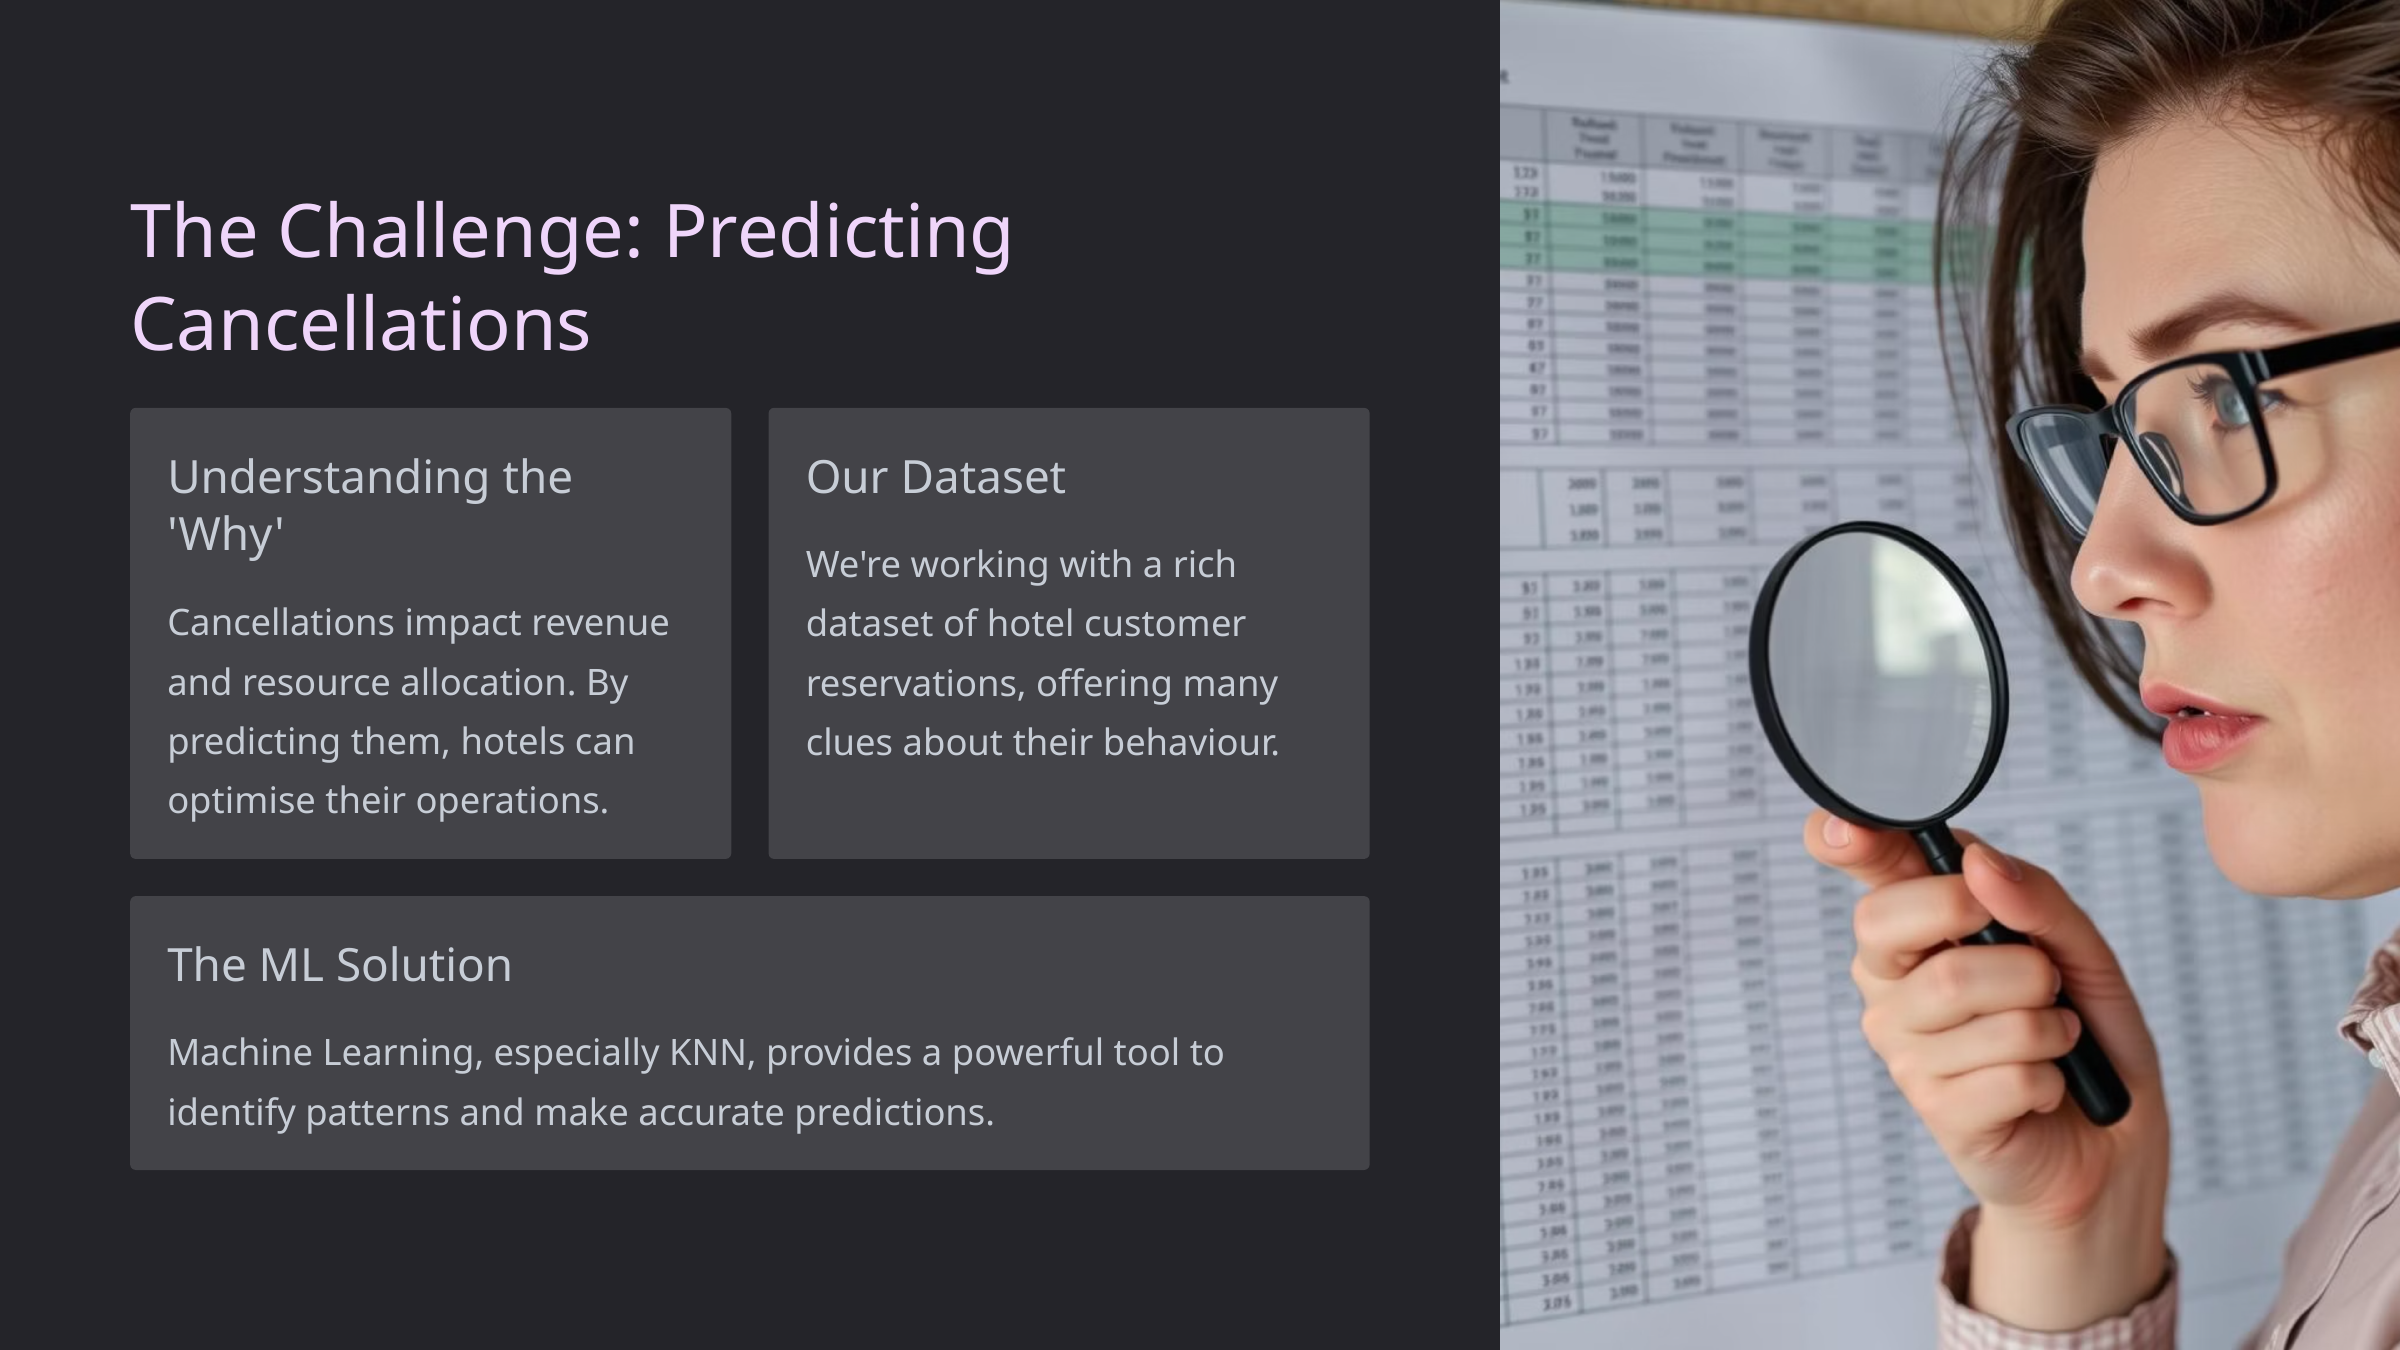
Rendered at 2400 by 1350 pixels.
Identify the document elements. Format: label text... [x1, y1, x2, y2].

text_box We're working with a rich dataset of hotel customer reservations, offering many clues about their behaviour. [805, 525, 1333, 764]
text_box [768, 407, 1370, 859]
text_box The Challenge: Predicting Cancellations [130, 179, 1370, 366]
picture [1499, 0, 2400, 1350]
text_box Machine Learning, especially KNN, provides a powerful tool to identify patterns and make accurate predictions. [167, 1013, 1333, 1133]
text_box Cancellations impact revenue and resource allocation. By predicting them, hotels can optimise their operations. [167, 583, 695, 822]
text_box Understanding the 'Why' [167, 445, 695, 562]
text_box Our Dataset [805, 444, 1271, 504]
text_box [130, 407, 732, 859]
text_box The ML Solution [167, 933, 633, 992]
text_box [130, 896, 1370, 1171]
